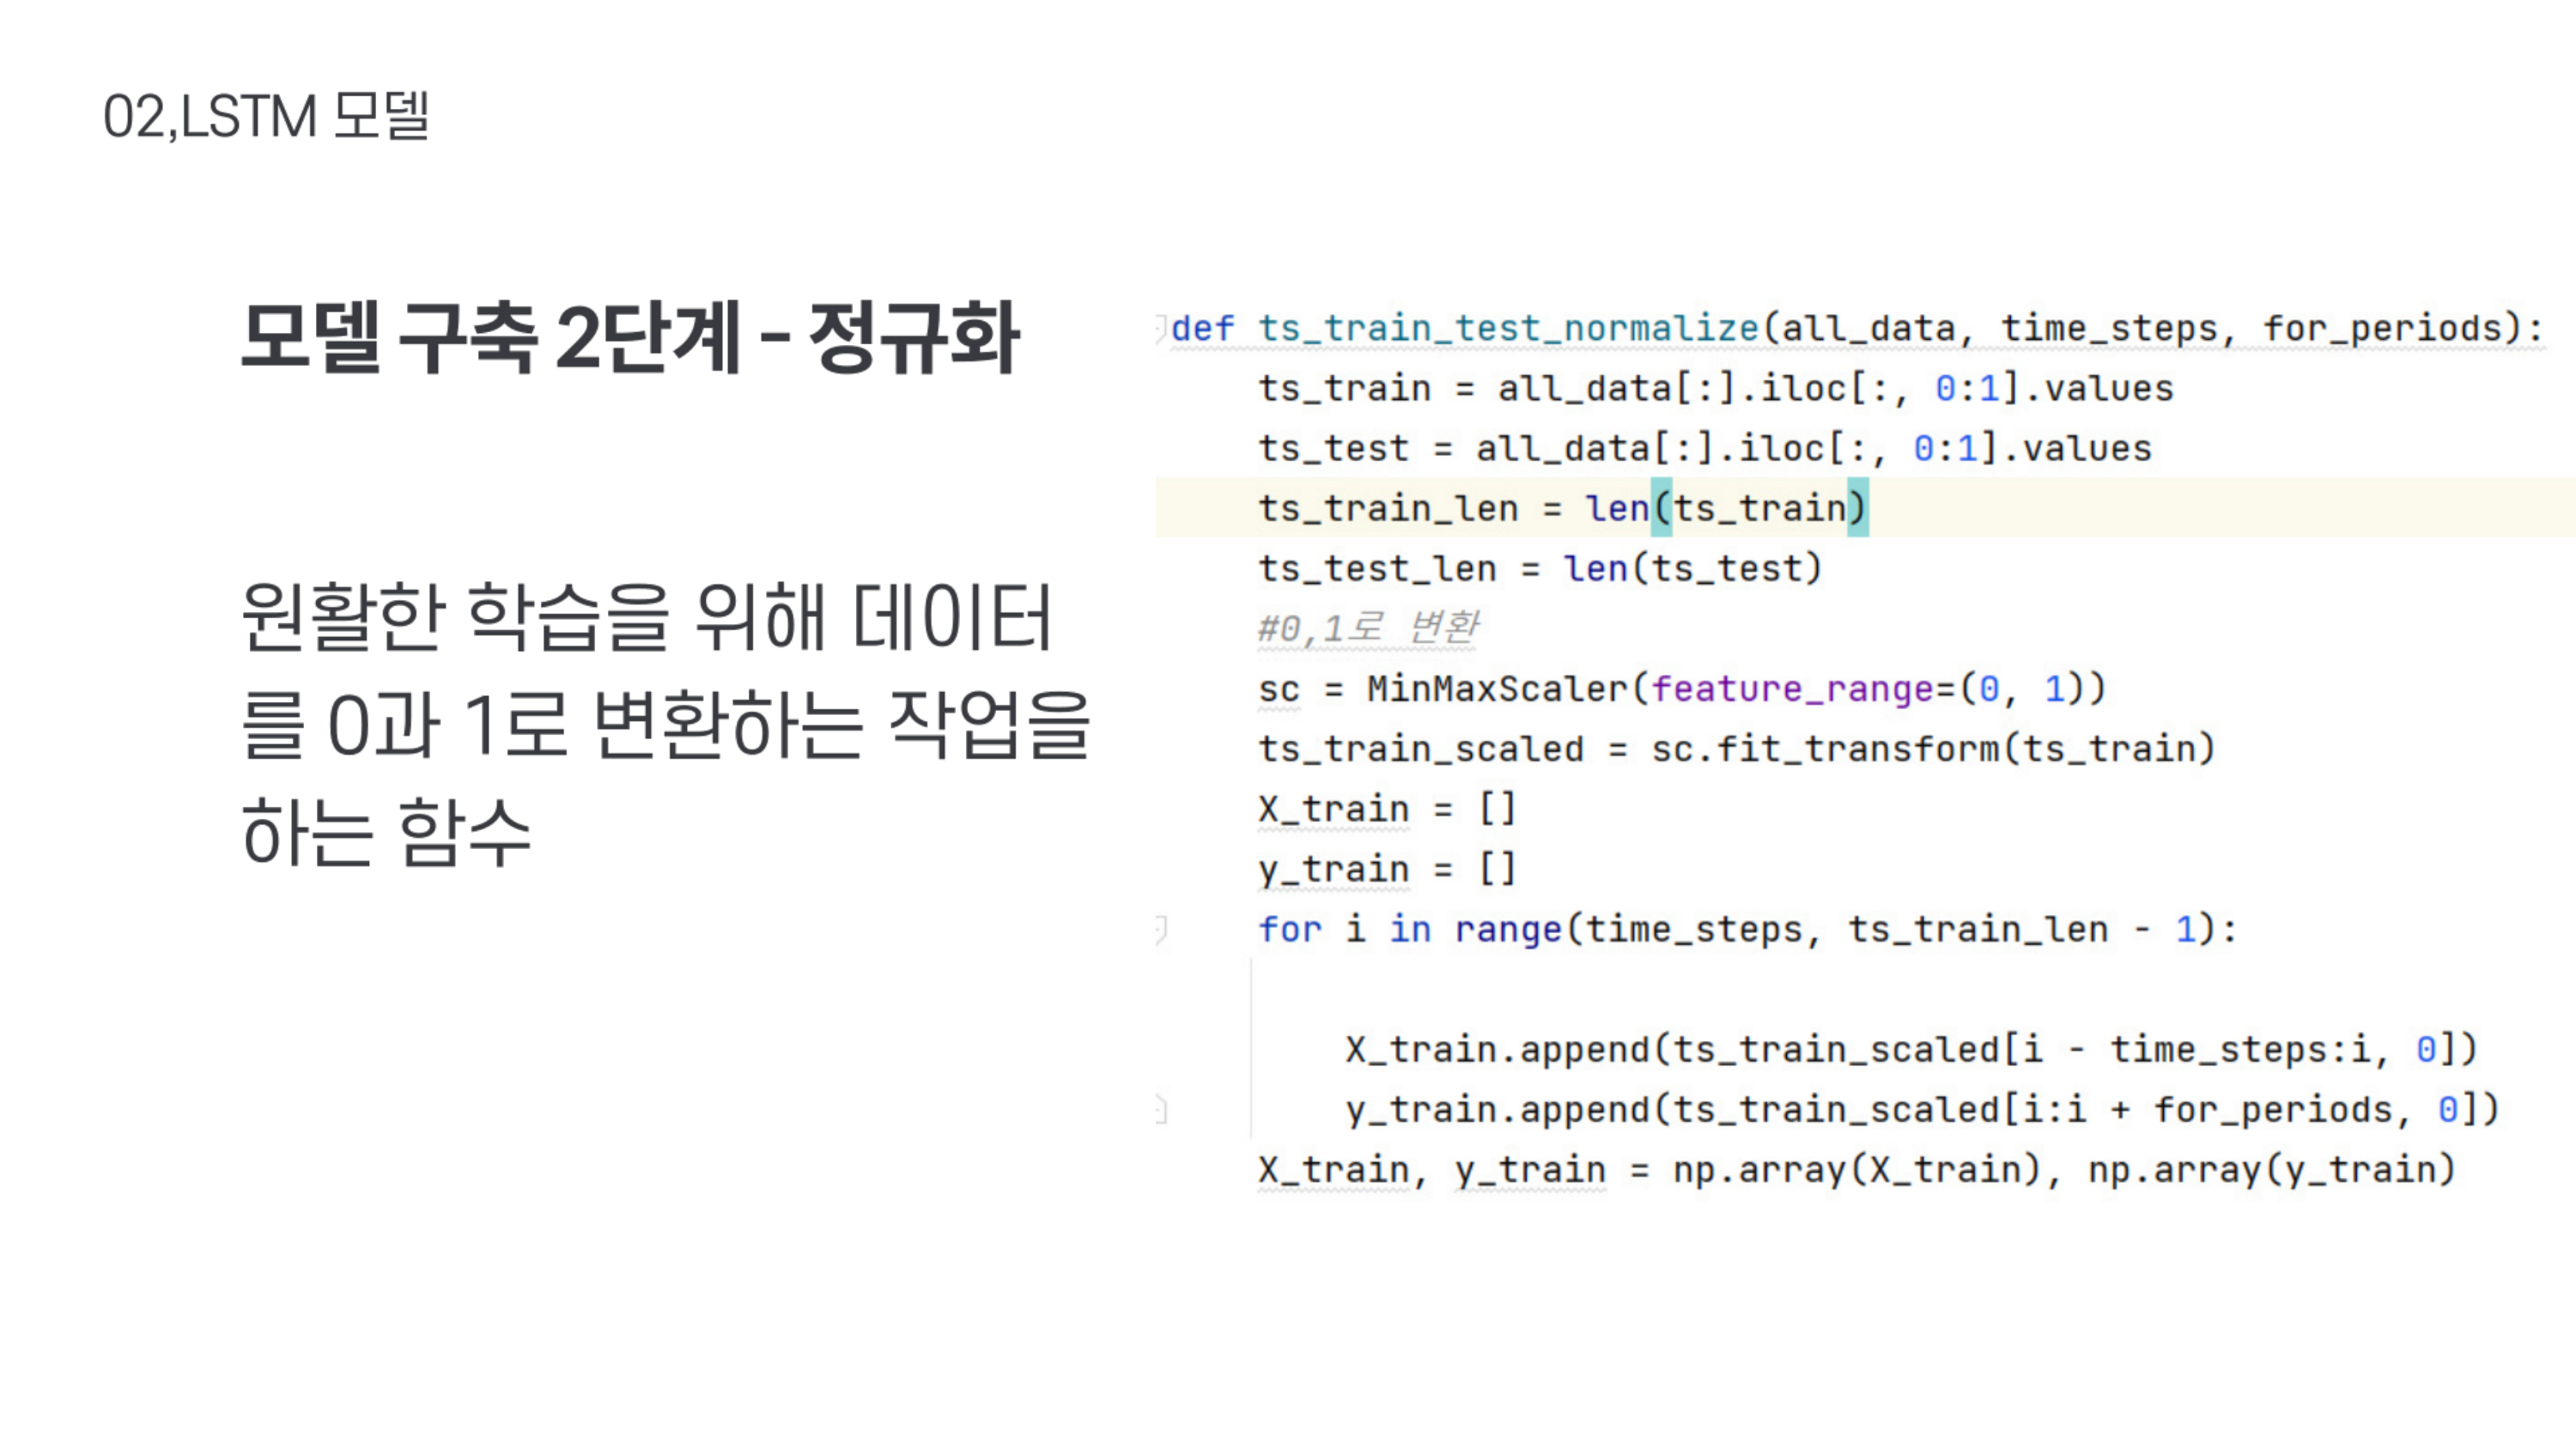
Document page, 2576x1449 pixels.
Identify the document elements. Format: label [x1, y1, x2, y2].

text_box [1156, 299, 2576, 1224]
picture [227, 553, 1127, 901]
picture [94, 70, 453, 169]
picture [226, 265, 1058, 412]
